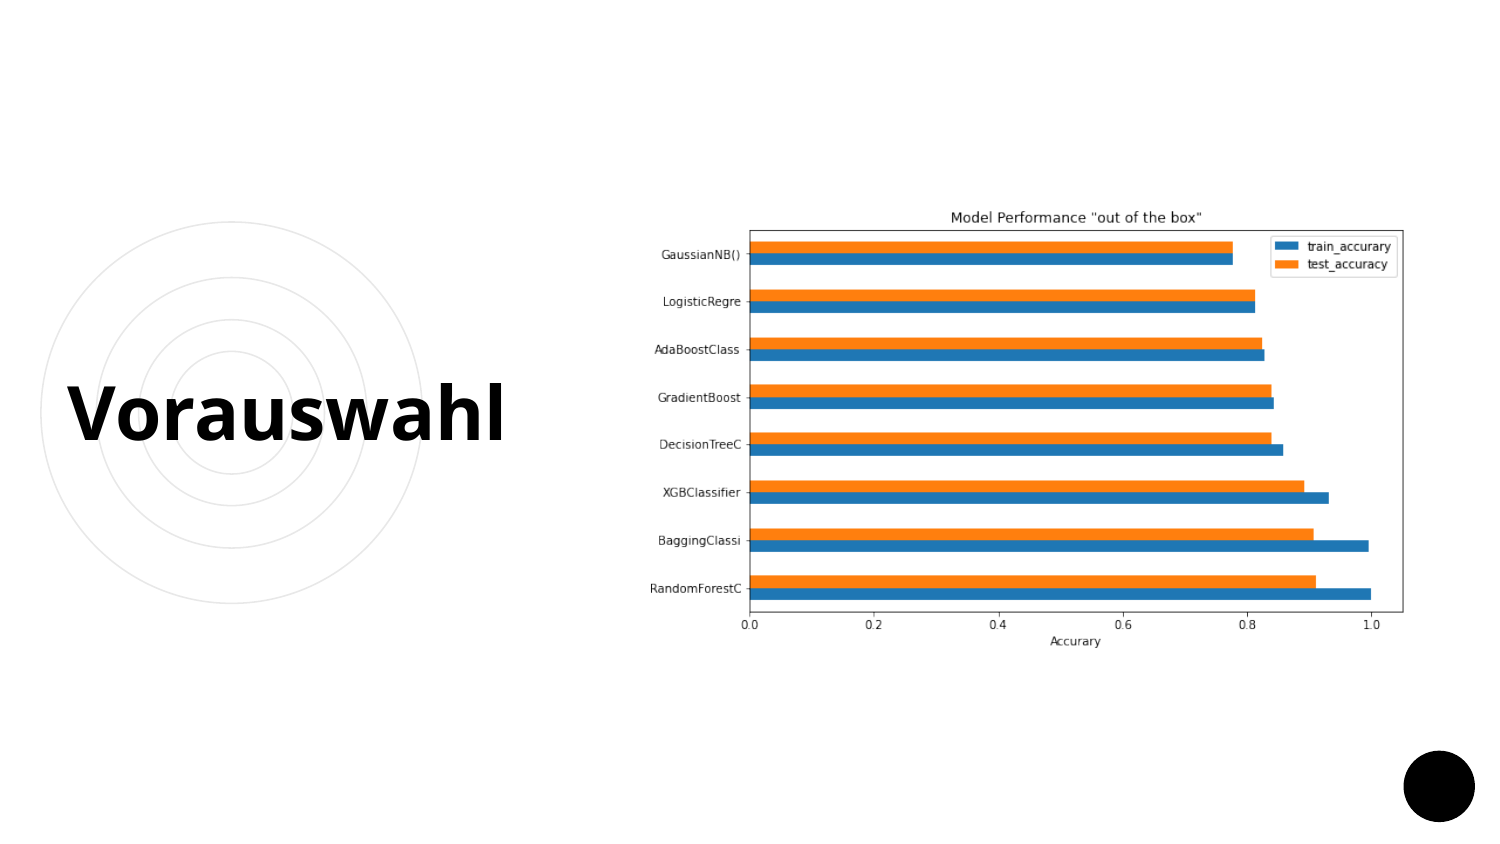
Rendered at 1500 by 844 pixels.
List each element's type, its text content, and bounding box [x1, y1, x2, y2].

picture [643, 168, 1487, 675]
title Vorauswahl [52, 358, 638, 471]
